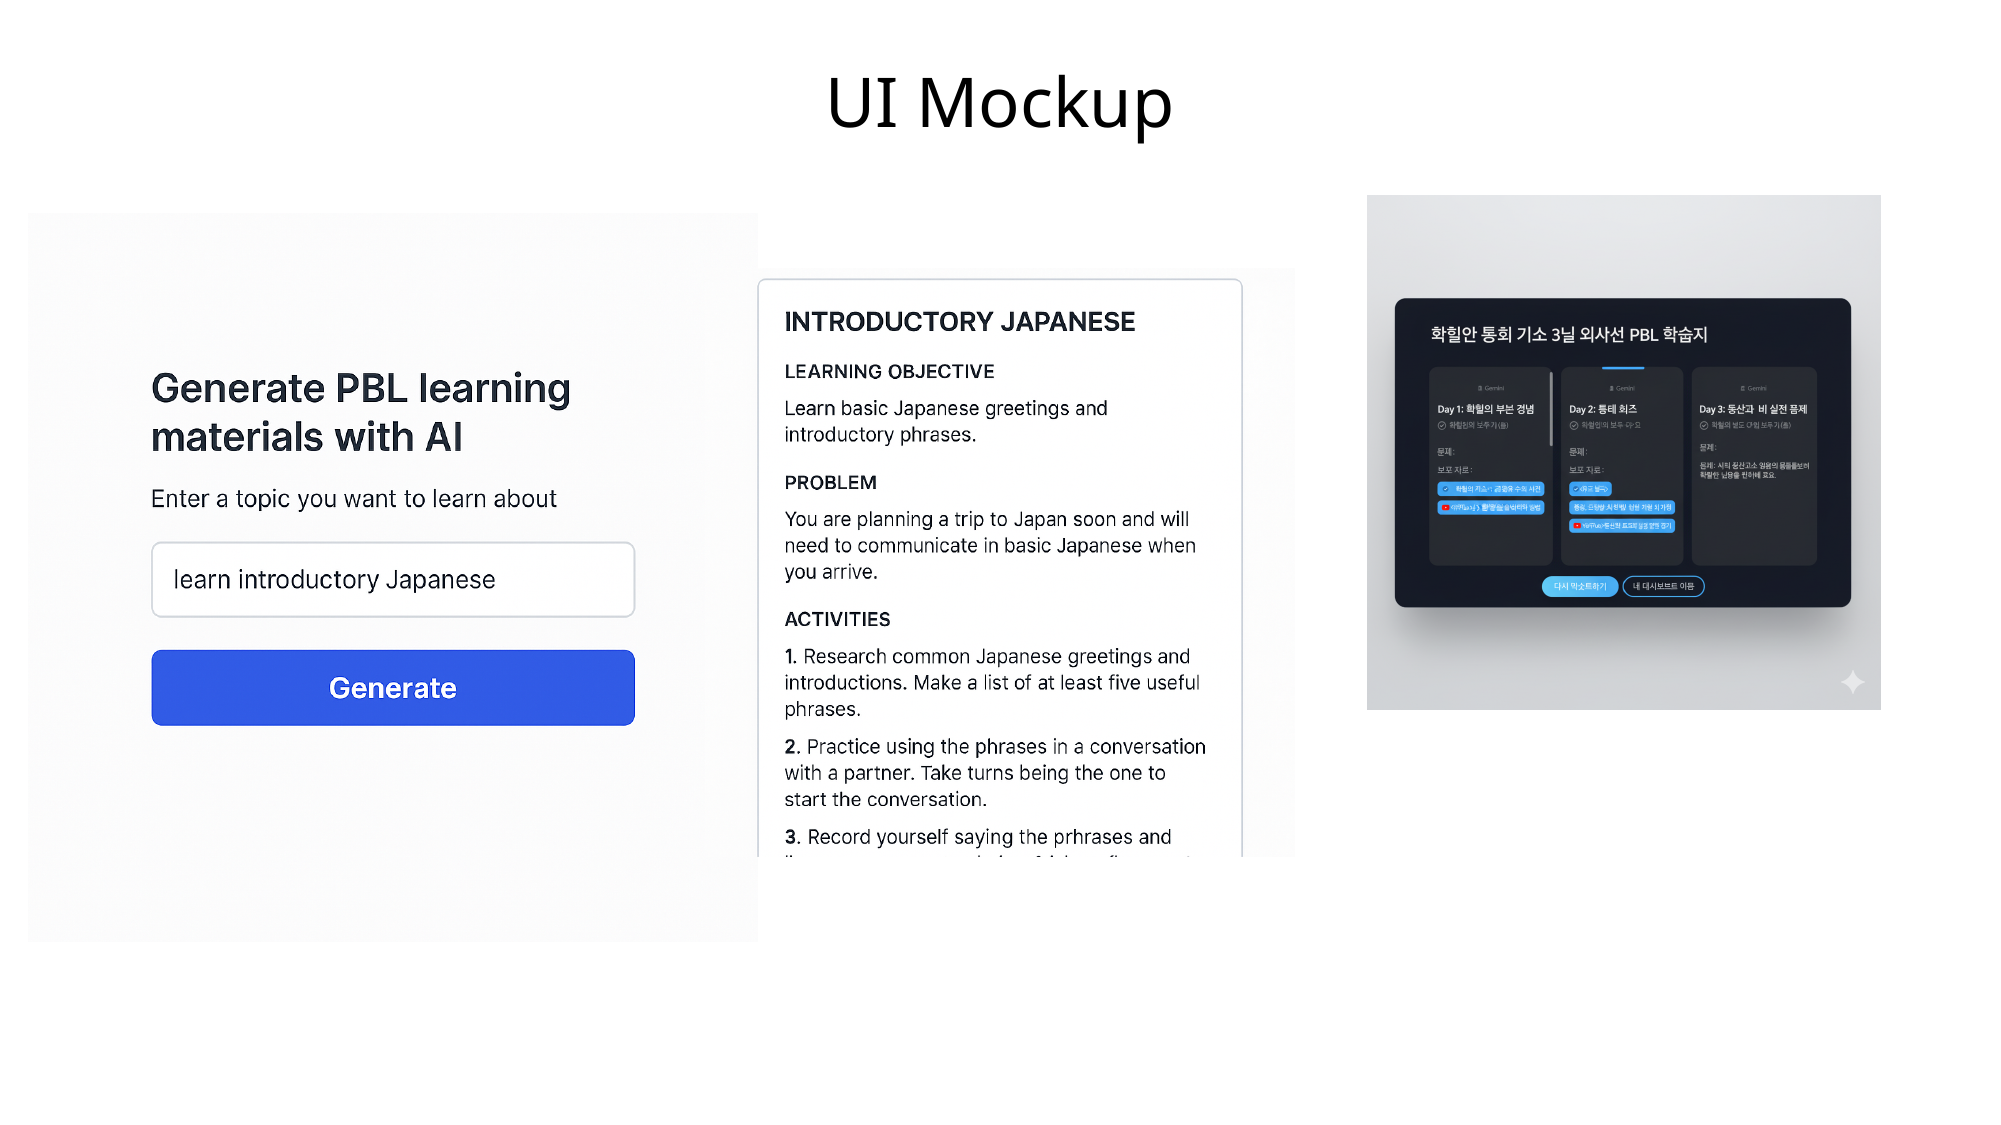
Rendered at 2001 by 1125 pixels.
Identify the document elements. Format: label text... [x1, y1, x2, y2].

picture [1367, 195, 1881, 710]
text_box UI Mockup [137, 59, 1863, 150]
picture [28, 213, 1295, 942]
